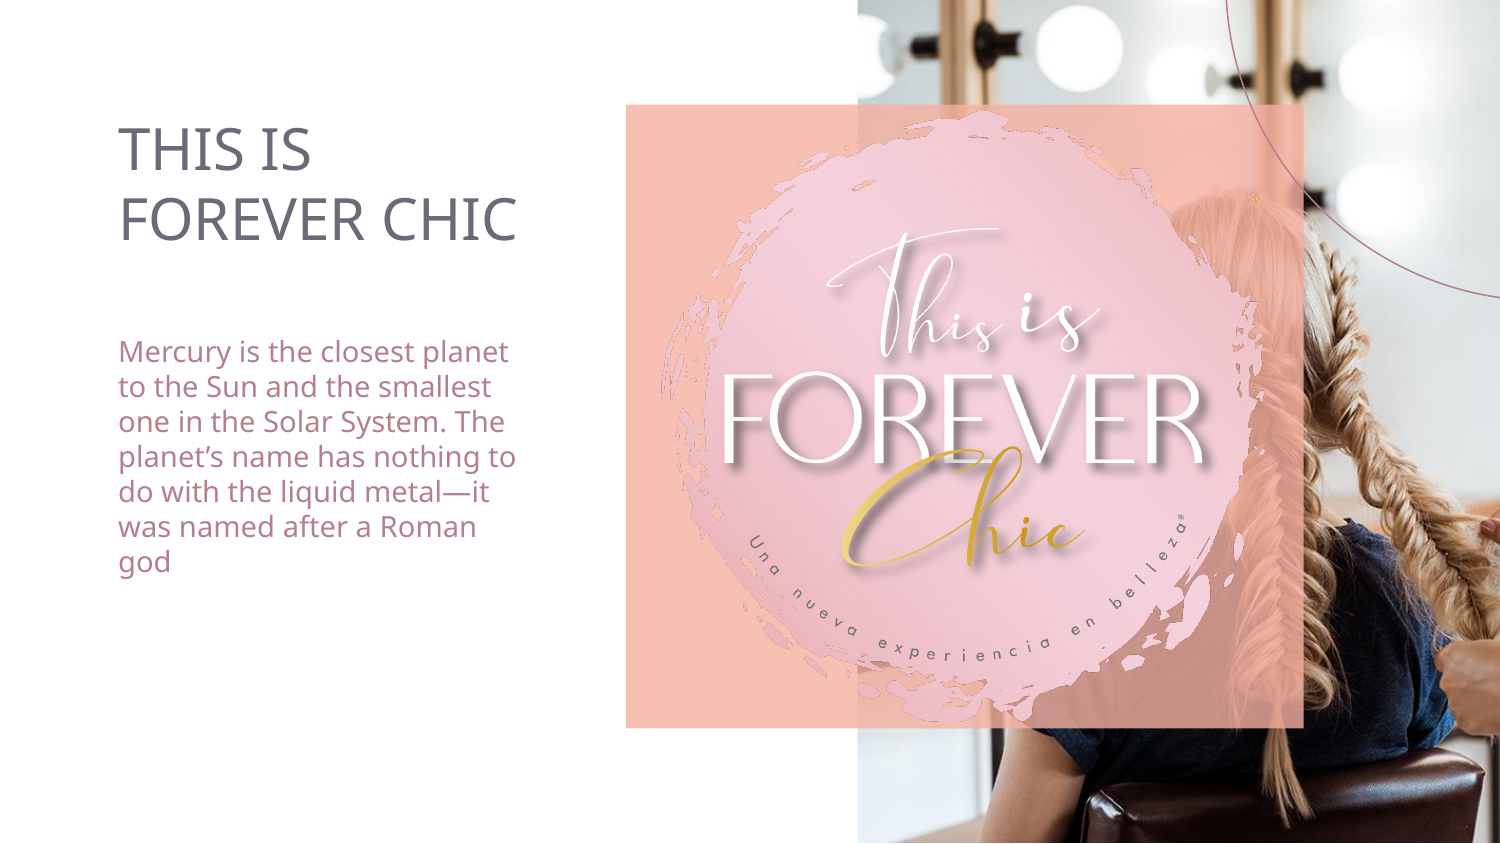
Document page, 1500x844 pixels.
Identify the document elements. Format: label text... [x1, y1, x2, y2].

picture [638, 0, 1500, 843]
title Mercury is the closest planet to the Sun and the smallest one in the Solar System. The planet’s name has nothing to do with the liquid metal—it was named after a Roman god [118, 333, 523, 428]
text_box [626, 104, 852, 729]
title THIS IS FOREVER CHIC [118, 111, 536, 203]
